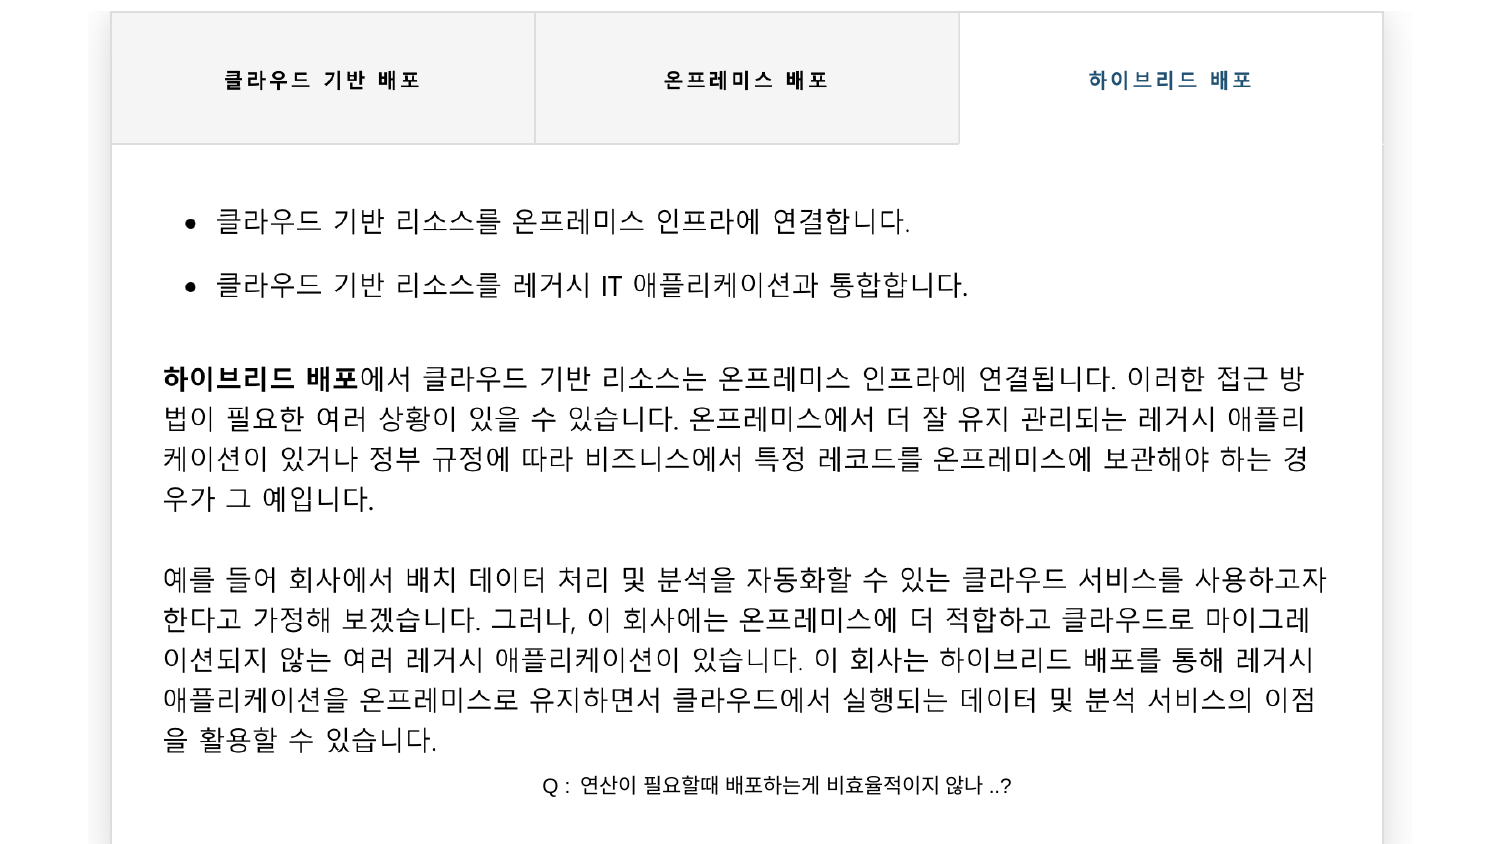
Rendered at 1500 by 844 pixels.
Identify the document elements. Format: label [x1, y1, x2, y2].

picture [88, 0, 1412, 844]
